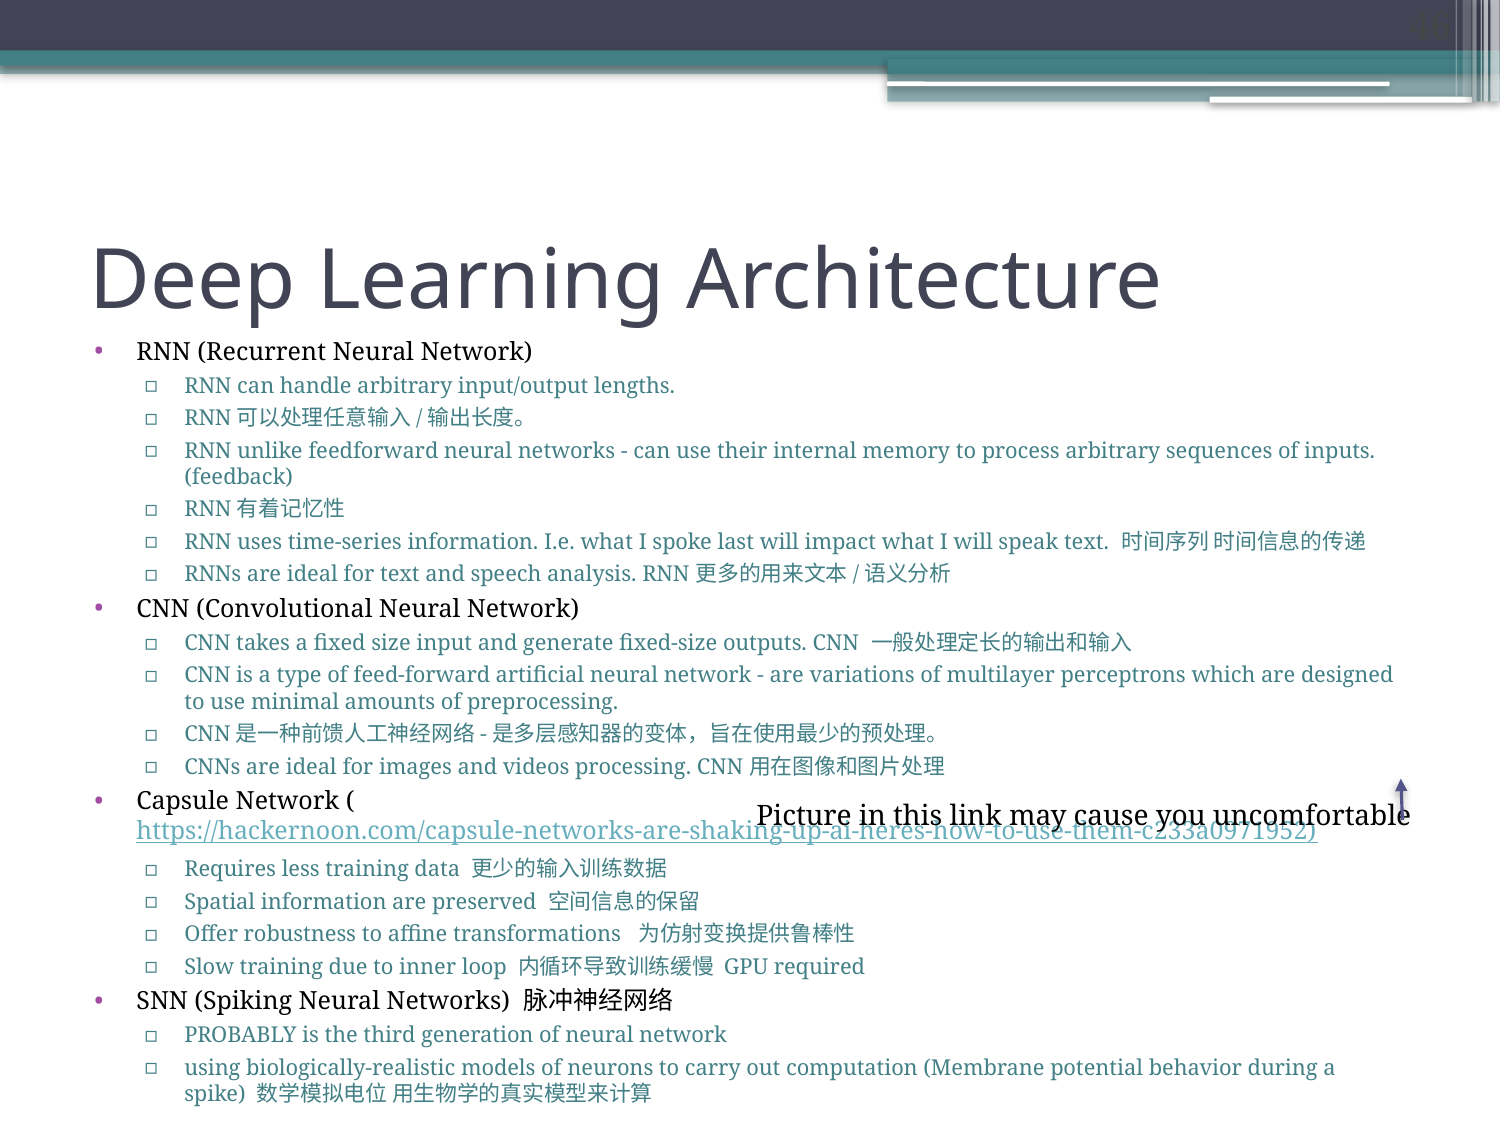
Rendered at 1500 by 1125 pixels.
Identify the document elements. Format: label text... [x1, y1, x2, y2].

list RNN (Recurrent Neural Network) RNN can handle arbitrary input/output lengths. RNN可以处理任意输入/输出长度。 RNN unlike feedforward neural networks - can use their internal memory to process arbitrary sequences of inputs.(feedback) RNN有着记忆性 RNN uses time-series information. I.e. what I spoke last will impact what I will speak text. 时间序列 时间信息的传递 RNNs are ideal for text and speech analysis. RNN更多的用来文本/语义分析 CNN (Convolutional Neural Network) CNN takes a fixed size input and generate fixed-size outputs. CNN 一般处理定长的输出和输入 CNN is a type of feed-forward artificial neural network - are variations of multilayer perceptrons which are designed to use minimal amounts of preprocessing. CNN是一种前馈人工神经网络-是多层感知器的变体，旨在使用最少的预处理。 CNNs are ideal for images and videos processing. CNN用在图像和图片处理 Capsule Network (https://hackernoon.com/capsule-networks-are-shaking-up-ai-heres-how-to-use-them-c233a0971952) Requires less training data 更少的输入训练数据 Spatial information are preserved 空间信息的保留 Offer robustness to affine transformations 为仿射变换提供鲁棒性 Slow training due to inner loop 内循环导致训练缓慢 GPU required SNN (Spiking Neural Networks) 脉冲神经网络 PROBABLY is the third generation of neural network using biologically-realistic models of neurons to carry out computation (Membrane potential behavior during a spike) 数学模拟电位 用生物学的真实模型来计算 [61, 327, 1412, 897]
text_box Picture in this link may cause you uncomfortable [741, 789, 1434, 839]
slide_number 46 [1341, 0, 1466, 61]
title Deep Learning Architecture [75, 187, 1425, 363]
